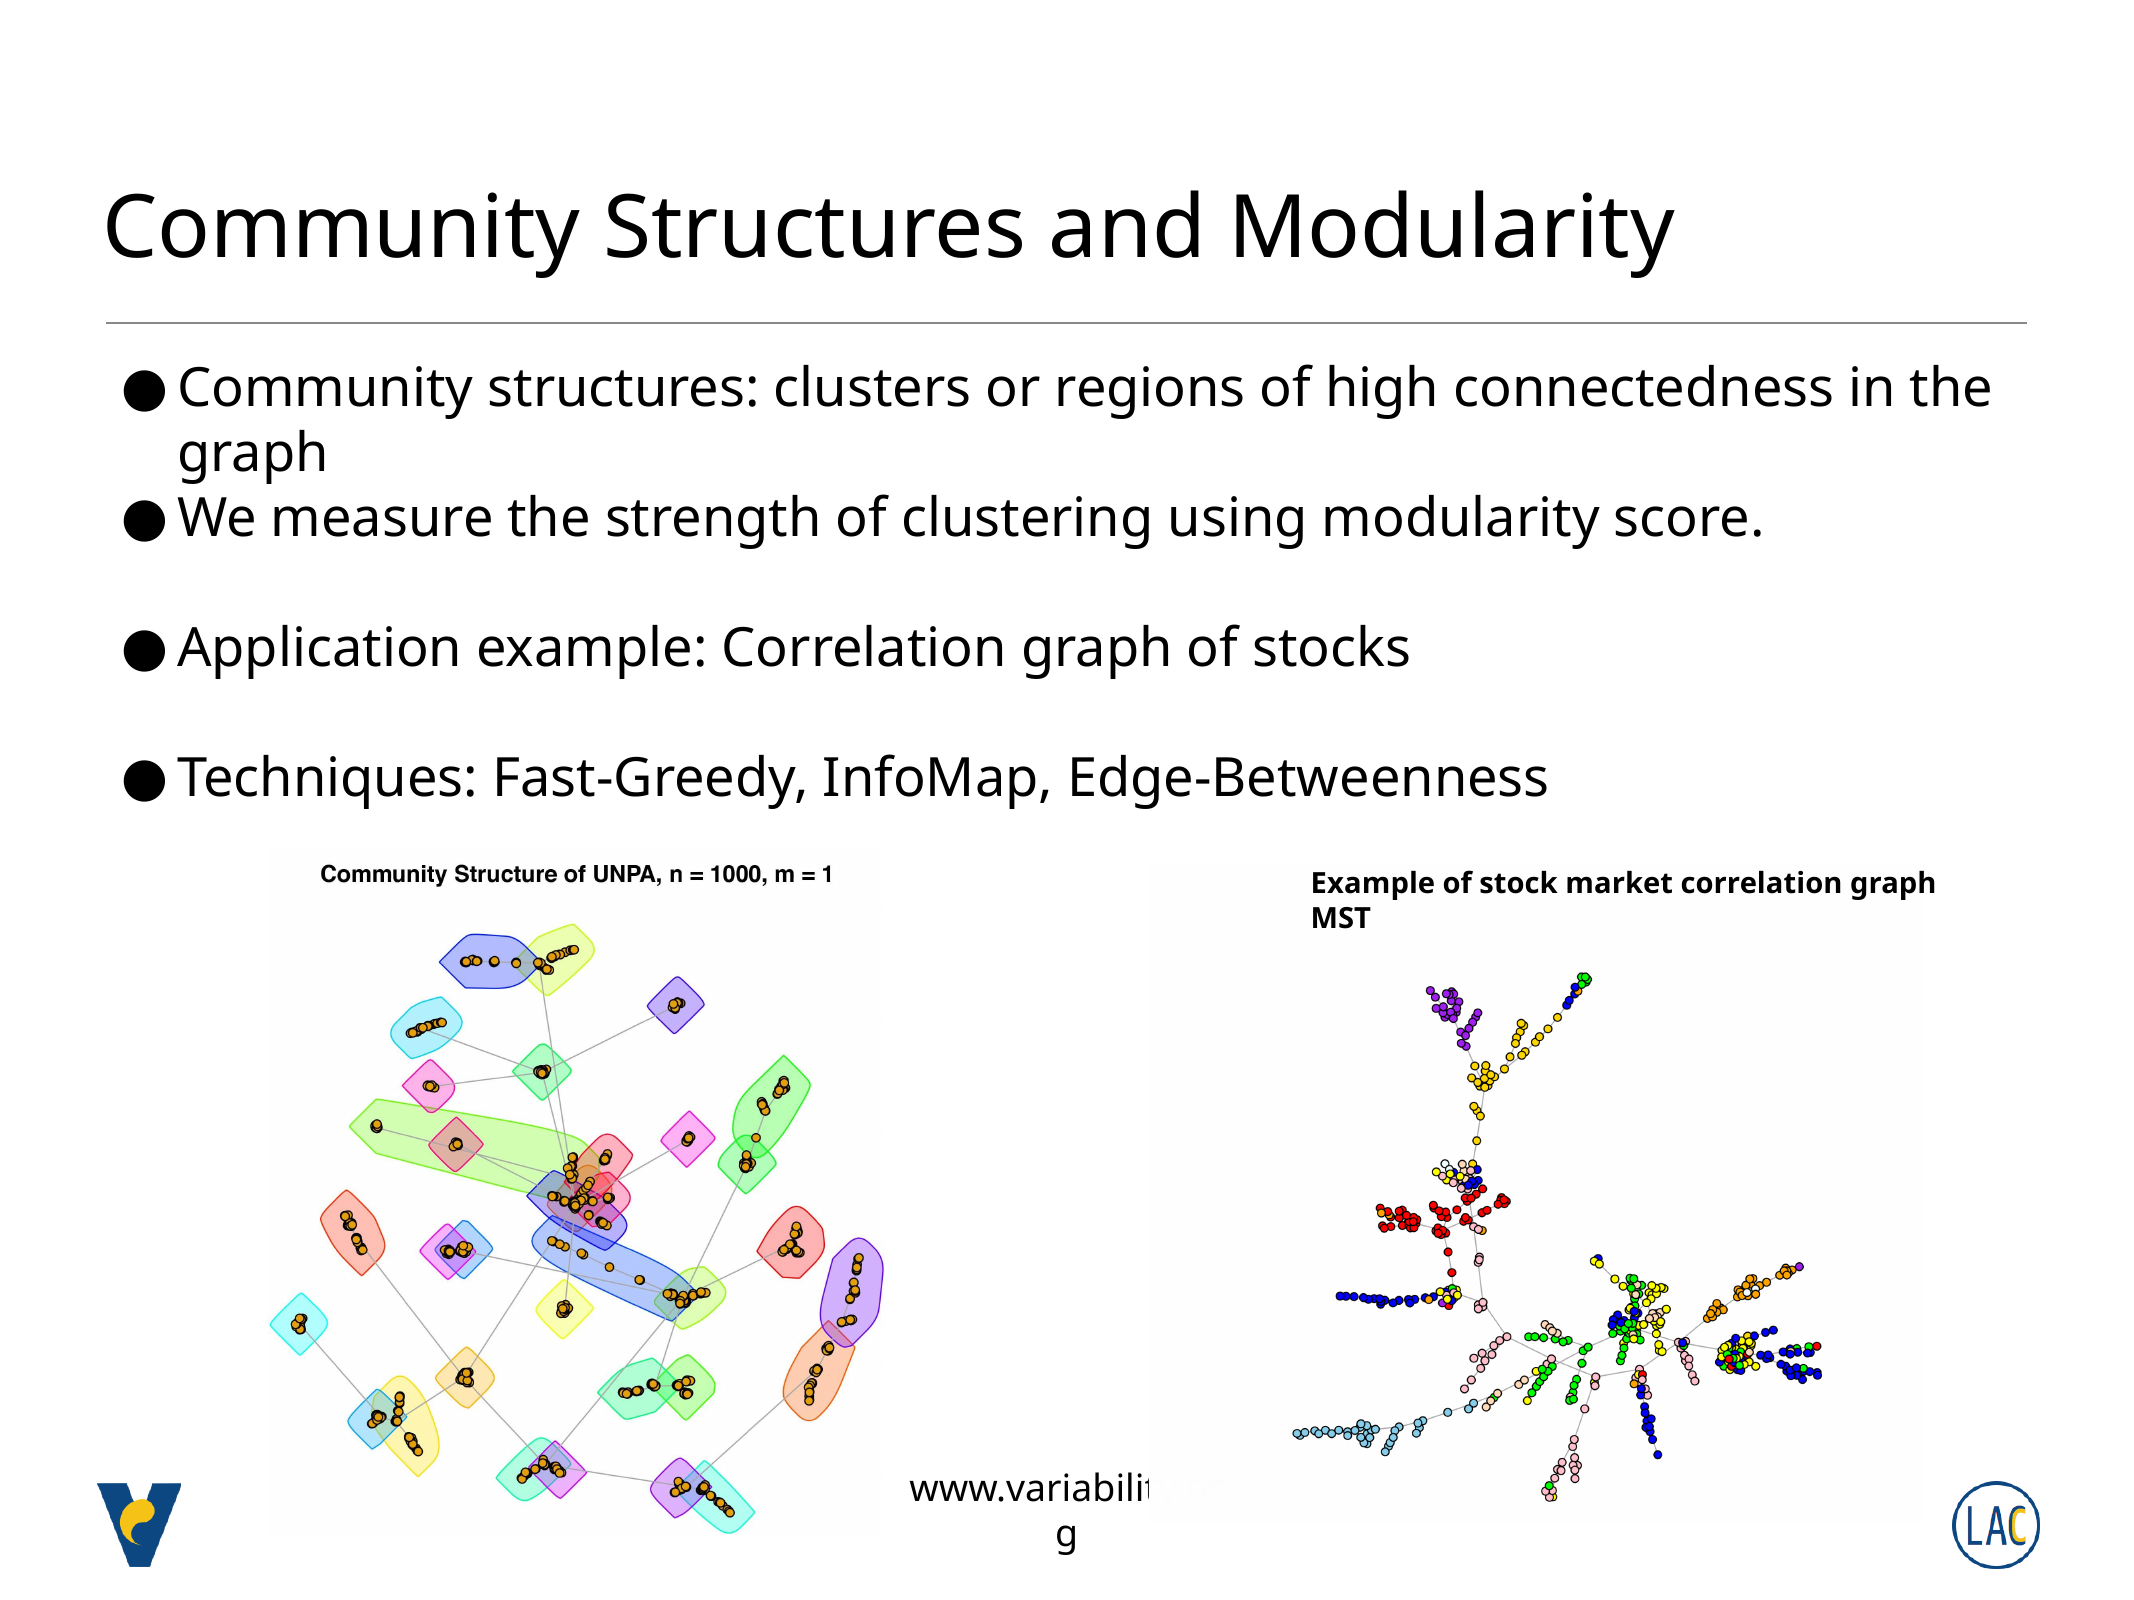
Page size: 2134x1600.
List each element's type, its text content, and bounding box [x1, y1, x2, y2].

picture [97, 1483, 181, 1567]
picture [268, 849, 885, 1535]
picture [1148, 861, 1922, 1523]
title Community Structures and Modularity [93, 54, 2040, 284]
text_box Example of stock market correlation graph MST [1295, 849, 2011, 950]
picture [1952, 1481, 2040, 1569]
list Community structures: clusters or regions of high connectedness in the graph We measure the strength of clustering using modularity score. Application example: Correlation graph of stocks Techniques: Fast-Greedy, InfoMap, Edge-Betweenness [93, 343, 2011, 866]
